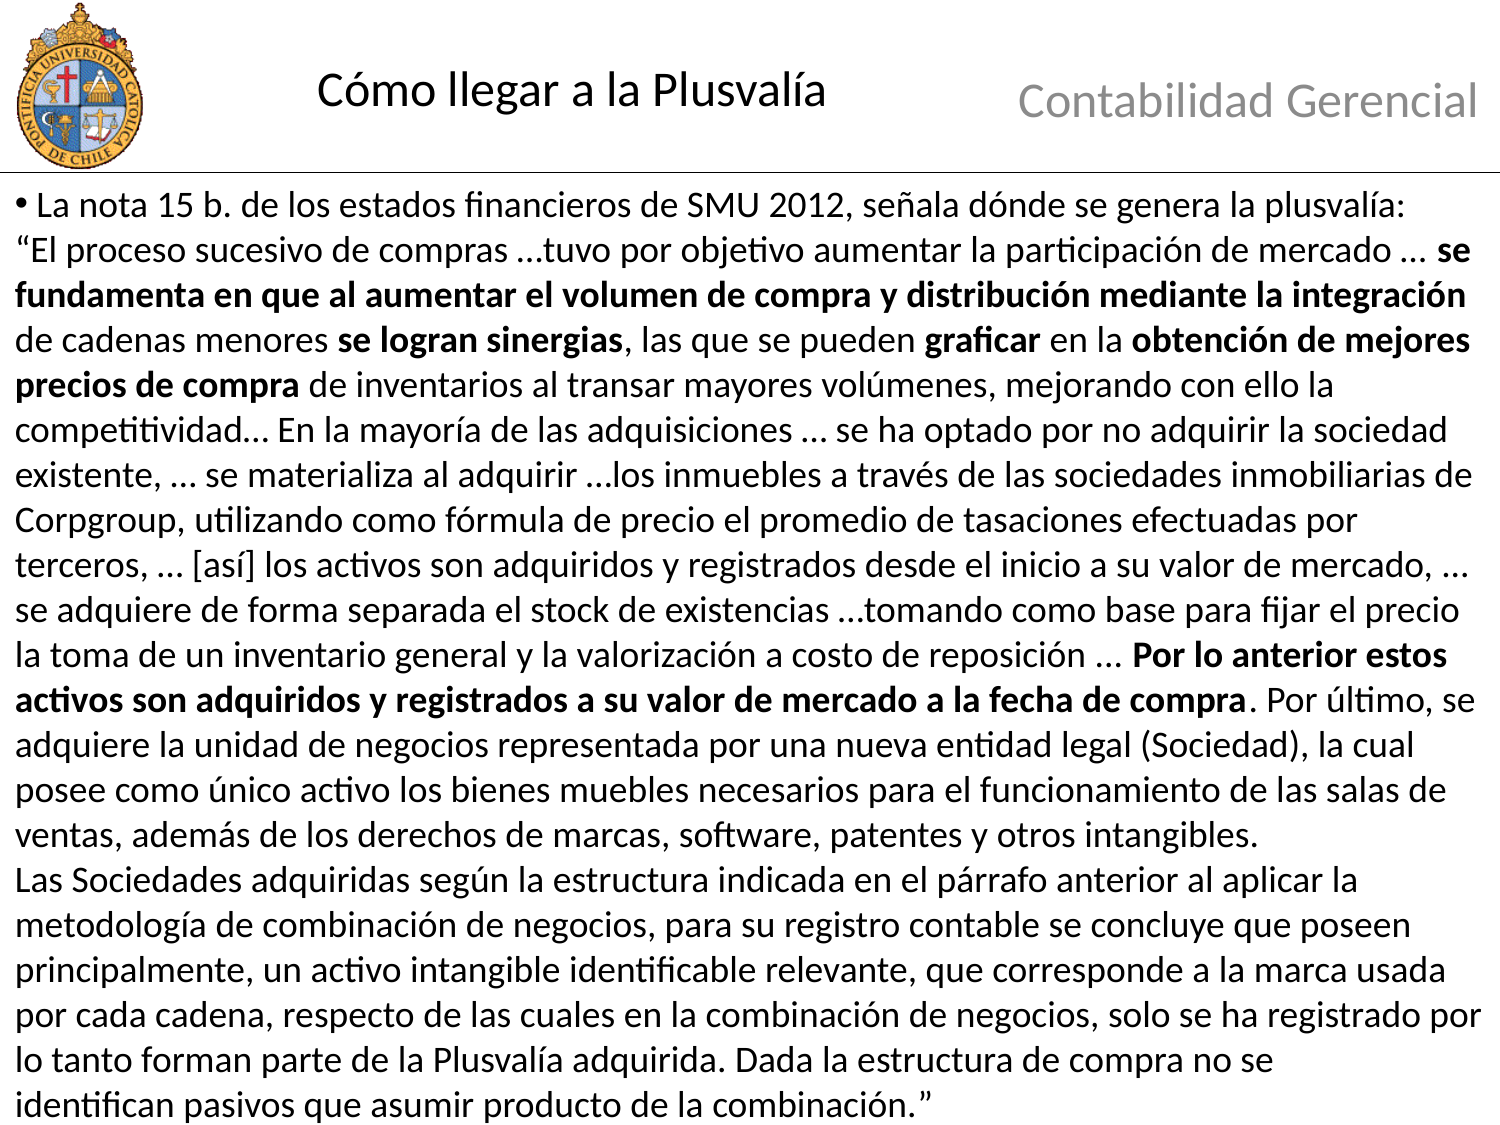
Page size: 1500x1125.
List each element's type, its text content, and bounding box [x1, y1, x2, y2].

text_box La nota 15 b. de los estados financieros de SMU 2012, señala dónde se genera la plusvalía: “El proceso sucesivo de compras …tuvo por objetivo aumentar la participación de mercado … se fundamenta en que al aumentar el volumen de compra y distribución mediante la integración de cadenas menores se logran sinergias, las que se pueden graficar en la obtención de mejores precios de compra de inventarios al transar mayores volúmenes, mejorando con ello la competitividad… En la mayoría de las adquisiciones … se ha optado por no adquirir la sociedad existente, … se materializa al adquirir …los inmuebles a través de las sociedades inmobiliarias de Corpgroup, utilizando como fórmula de precio el promedio de tasaciones efectuadas por terceros, … [así] los activos son adquiridos y registrados desde el inicio a su valor de mercado, ... se adquiere de forma separada el stock de existencias …tomando como base para fijar el precio la toma de un inventario general y la valorización a costo de reposición ... Por lo anterior estos activos son adquiridos y registrados a su valor de mercado a la fecha de compra. Por último, se adquiere la unidad de negocios representada por una nueva entidad legal (Sociedad), la cual posee como único activo los bienes muebles necesarios para el funcionamiento de las salas de ventas, además de los derechos de marcas, software, patentes y otros intangibles. Las Sociedades adquiridas según la estructura indicada en el párrafo anterior al aplicar la metodología de combinación de negocios, para su registro contable se concluye que poseen principalmente, un activo intangible identificable relevante, que corresponde a la marca usada por cada cadena, respecto de las cuales en la combinación de negocios, solo se ha registrado por lo tanto forman parte de la Plusvalía adquirida. Dada la estructura de compra no se identifican pasivos que asumir producto de la combinación.” [0, 173, 1500, 1125]
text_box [0, 0, 160, 172]
title Cómo llegar a la Plusvalía [160, 0, 998, 172]
subtitle Contabilidad Gerencial [998, 0, 1500, 172]
